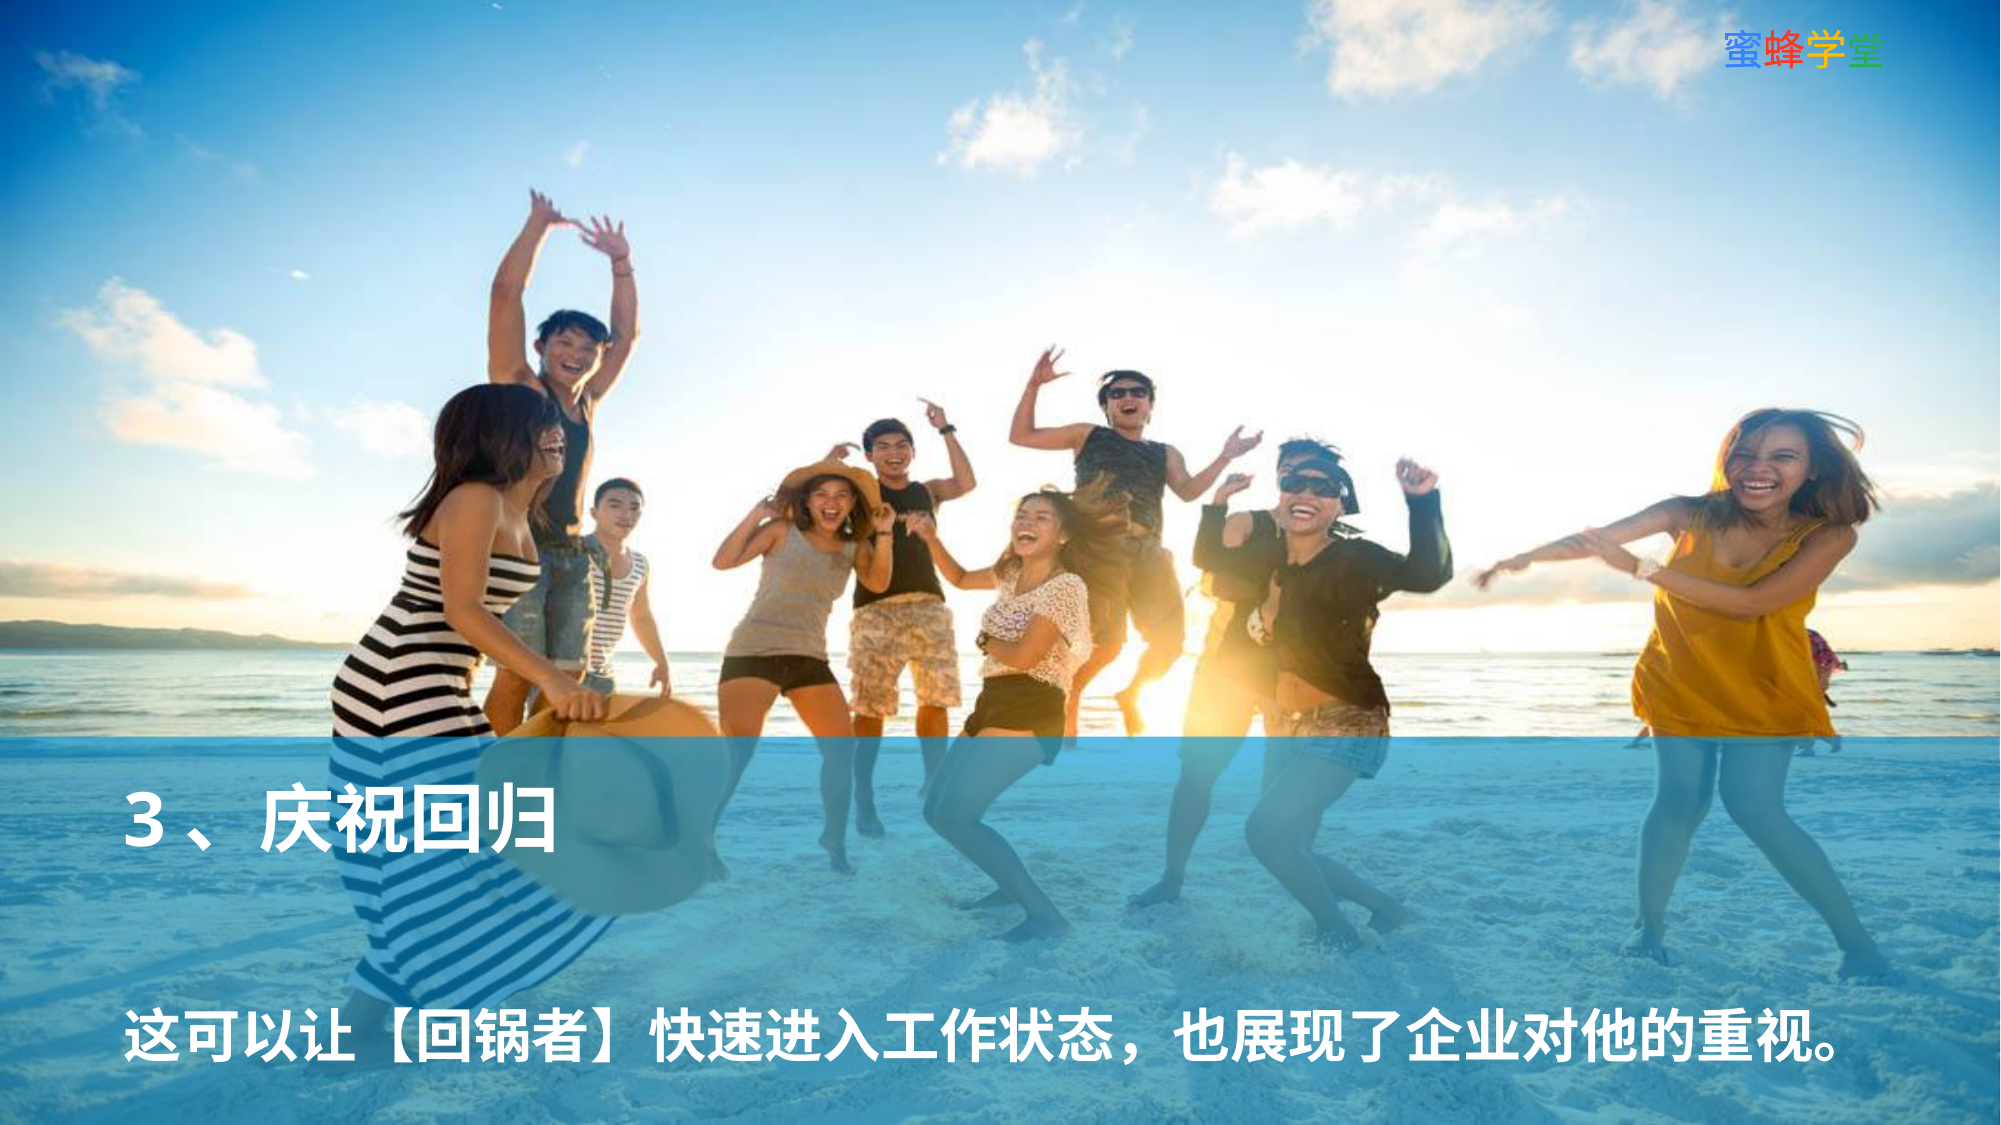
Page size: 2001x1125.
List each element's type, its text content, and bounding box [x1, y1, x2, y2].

text_box [0, 736, 2000, 1125]
text_box 蜜蜂学堂 [1707, 15, 1932, 126]
picture [0, 0, 2001, 1125]
text_box 3、庆祝回归 这可以让【回锅者】快速进入工作状态，也展现了企业对他的重视。 [116, 736, 1884, 1077]
